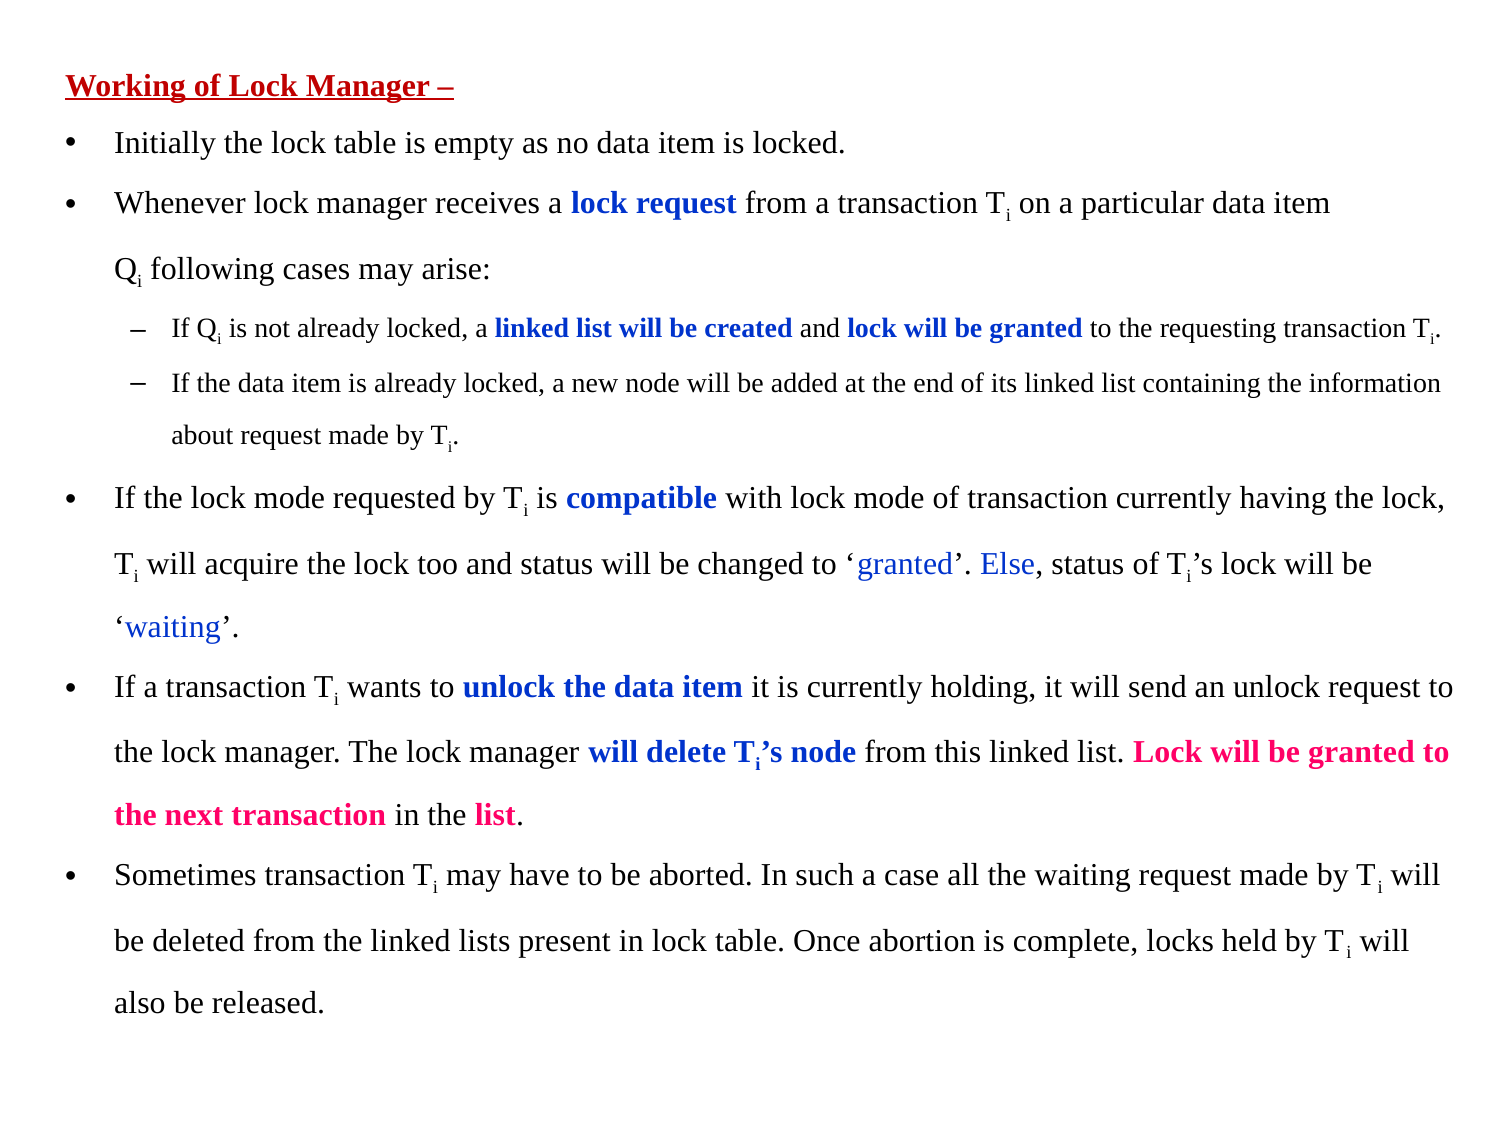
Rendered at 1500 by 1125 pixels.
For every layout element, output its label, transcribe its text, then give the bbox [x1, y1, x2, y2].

list Working of Lock Manager – Initially the lock table is empty as no data item is locked. Whenever lock manager receives a lock request from a transaction Ti on a particular data item Qi following cases may arise: If Qi is not already locked, a linked list will be created and lock will be granted to the requesting transaction Ti. If the data item is already locked, a new node will be added at the end of its linked list containing the information about request made by Ti. If the lock mode requested by Ti is compatible with lock mode of transaction currently having the lock, Ti will acquire the lock too and status will be changed to ‘granted’. Else, status of Ti’s lock will be ‘waiting’. If a transaction Ti wants to unlock the data item it is currently holding, it will send an unlock request to the lock manager. The lock manager will delete Ti’s node from this linked list. Lock will be granted to the next transaction in the list. Sometimes transaction Ti may have to be aborted. In such a case all the waiting request made by Ti will be deleted from the linked lists present in lock table. Once abortion is complete, locks held by Ti will also be released. [50, 37, 1475, 1088]
